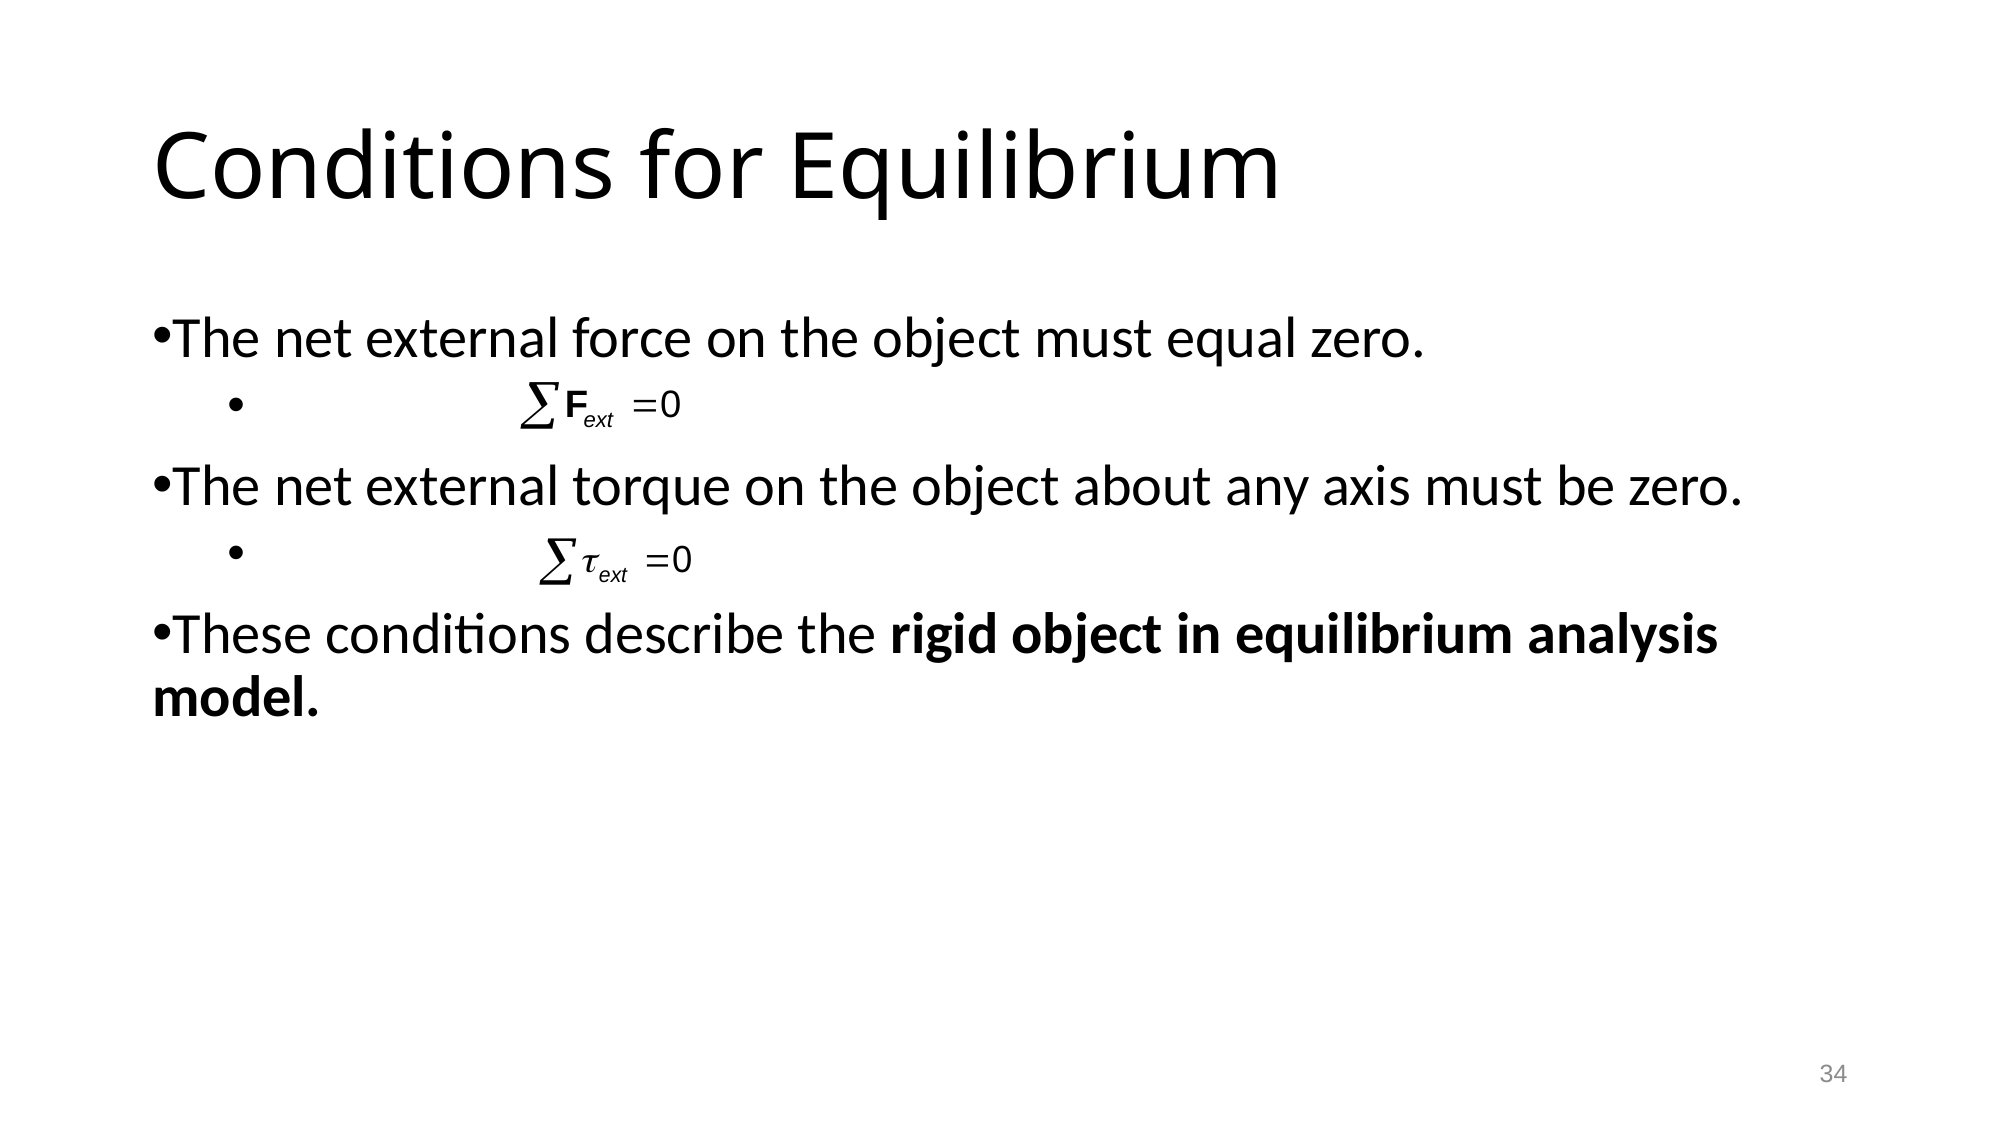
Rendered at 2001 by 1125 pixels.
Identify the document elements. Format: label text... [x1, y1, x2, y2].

slide_number 34 [1412, 1042, 1863, 1103]
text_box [516, 373, 687, 438]
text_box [535, 532, 696, 593]
title Conditions for Equilibrium [137, 59, 1863, 278]
list The net external force on the object must equal zero. The net external torque on the object about any axis must be zero. These conditions describe the rigid object in equilibrium analysis model. [137, 299, 1863, 1014]
